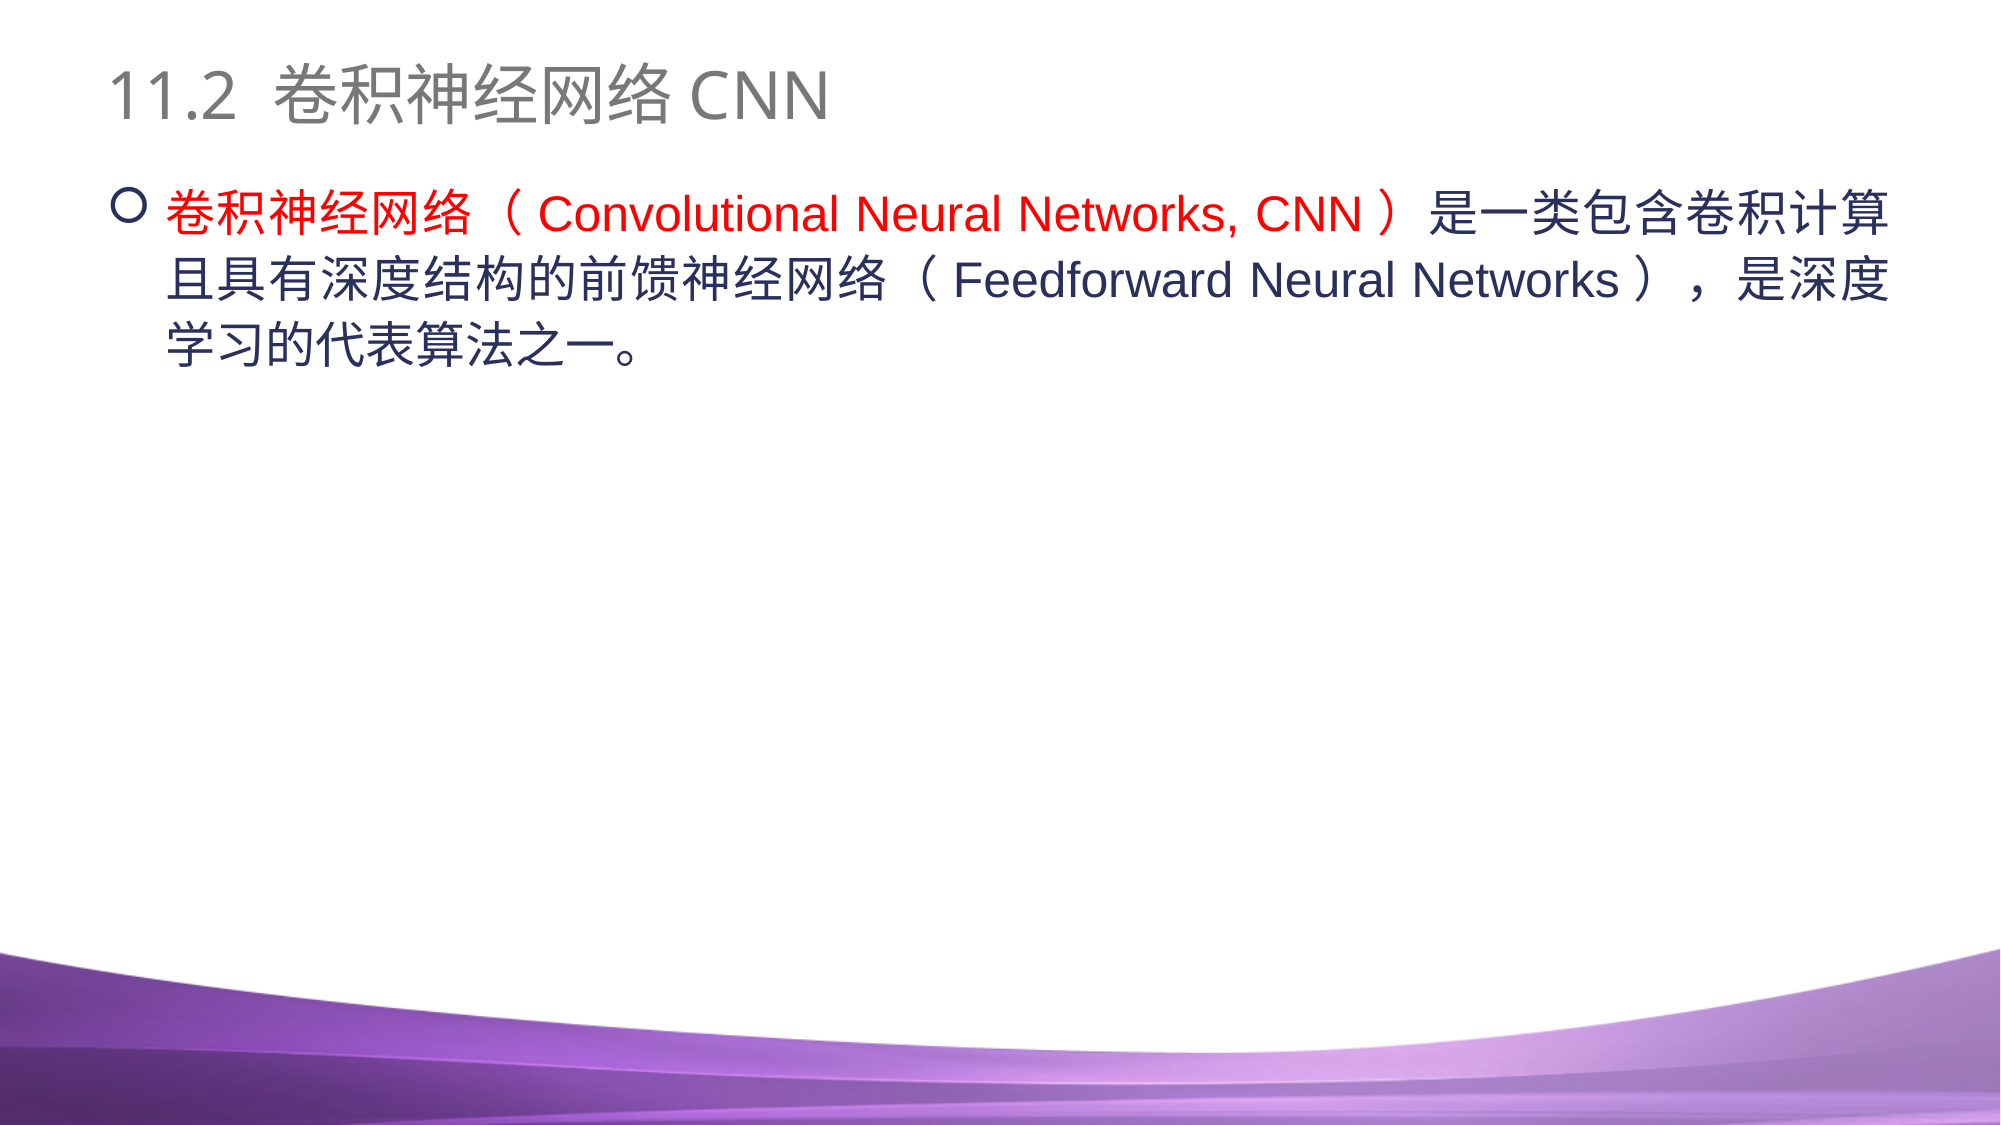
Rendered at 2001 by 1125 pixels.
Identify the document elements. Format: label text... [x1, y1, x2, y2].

title 11.2 卷积神经网络CNN [91, 26, 1906, 142]
picture [0, 943, 2001, 1125]
list 卷积神经网络（Convolutional Neural Networks, CNN）是一类包含卷积计算且具有深度结构的前馈神经网络（Feedforward Neural Networks），是深度学习的代表算法之一。 [91, 168, 1906, 1021]
